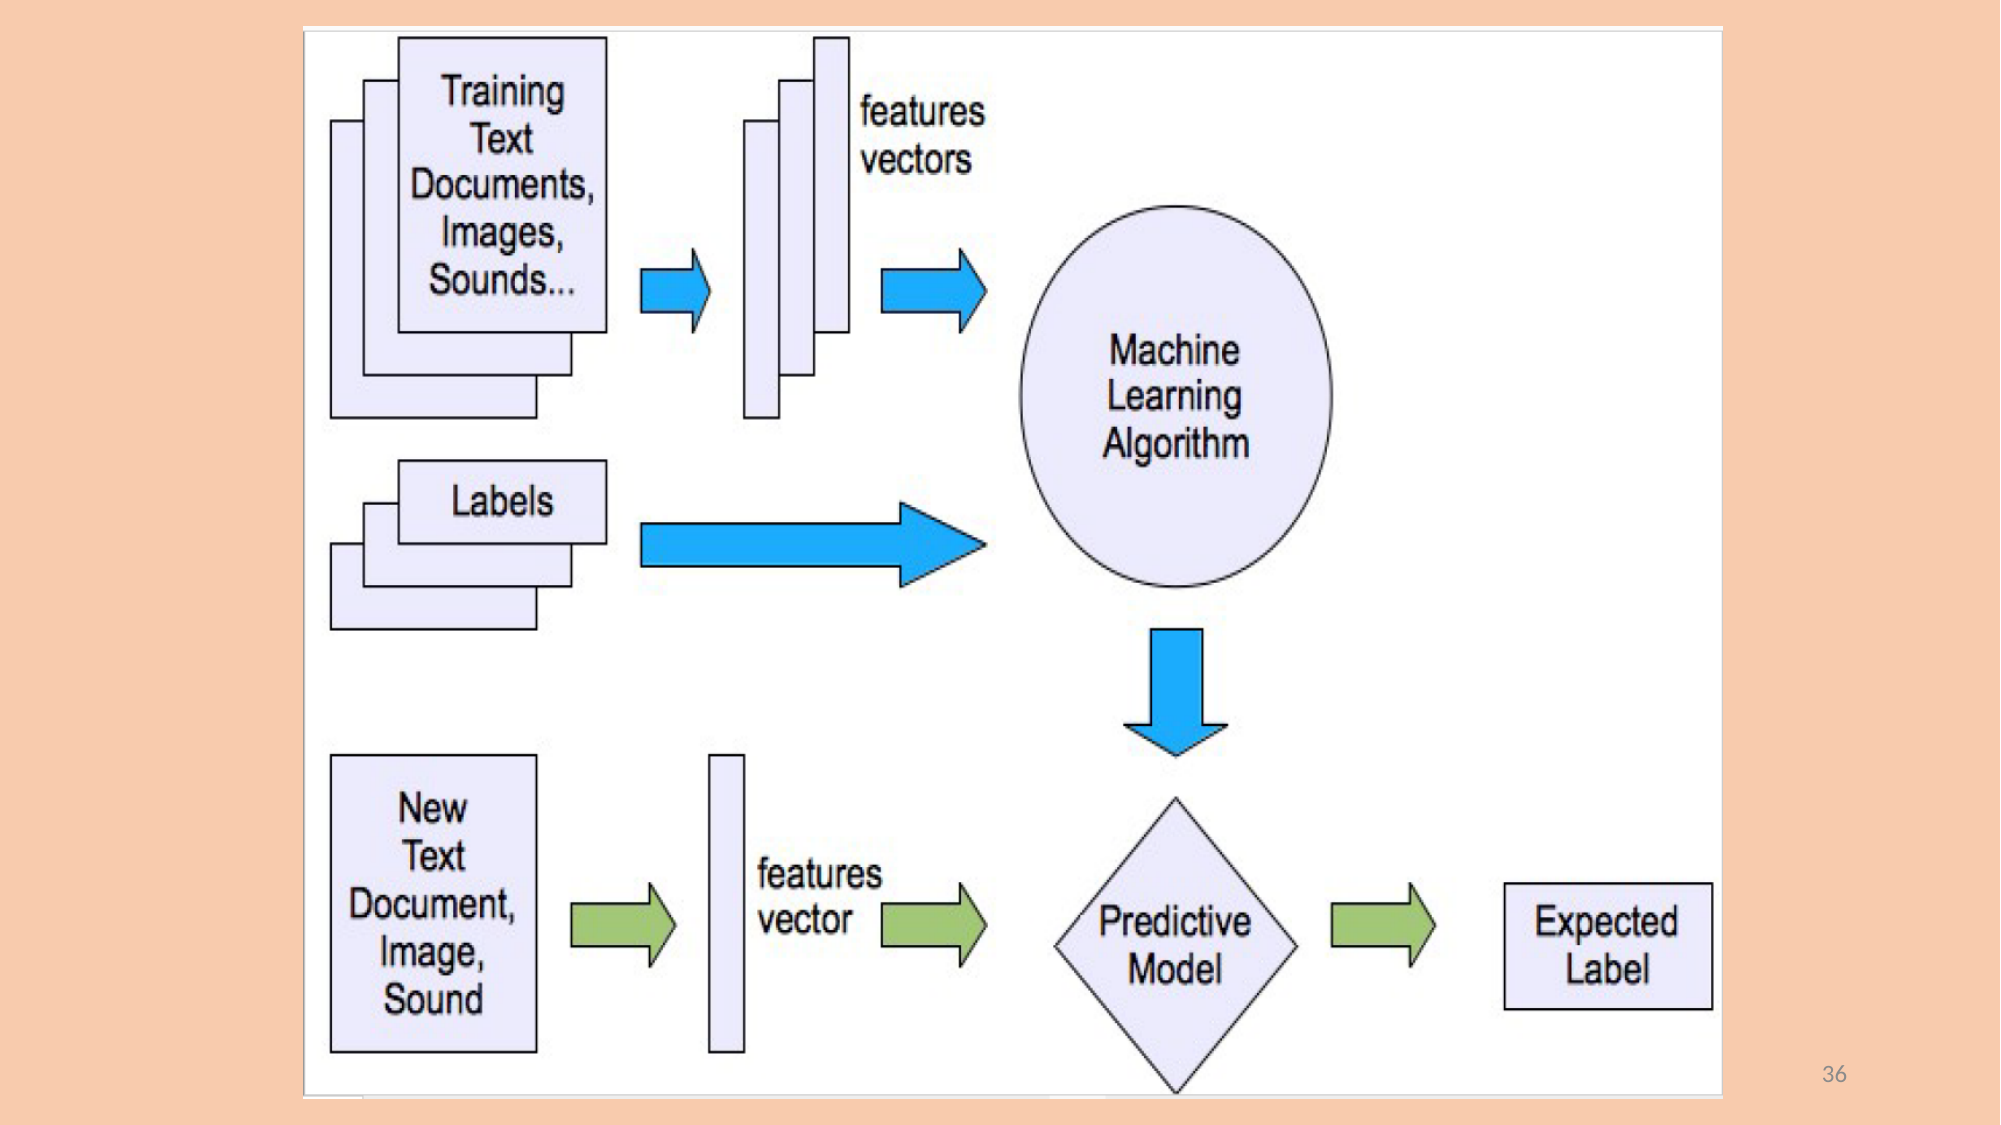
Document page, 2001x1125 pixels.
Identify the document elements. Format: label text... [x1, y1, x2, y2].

slide_number 36 [1412, 1042, 1863, 1103]
picture [303, 26, 1723, 1099]
